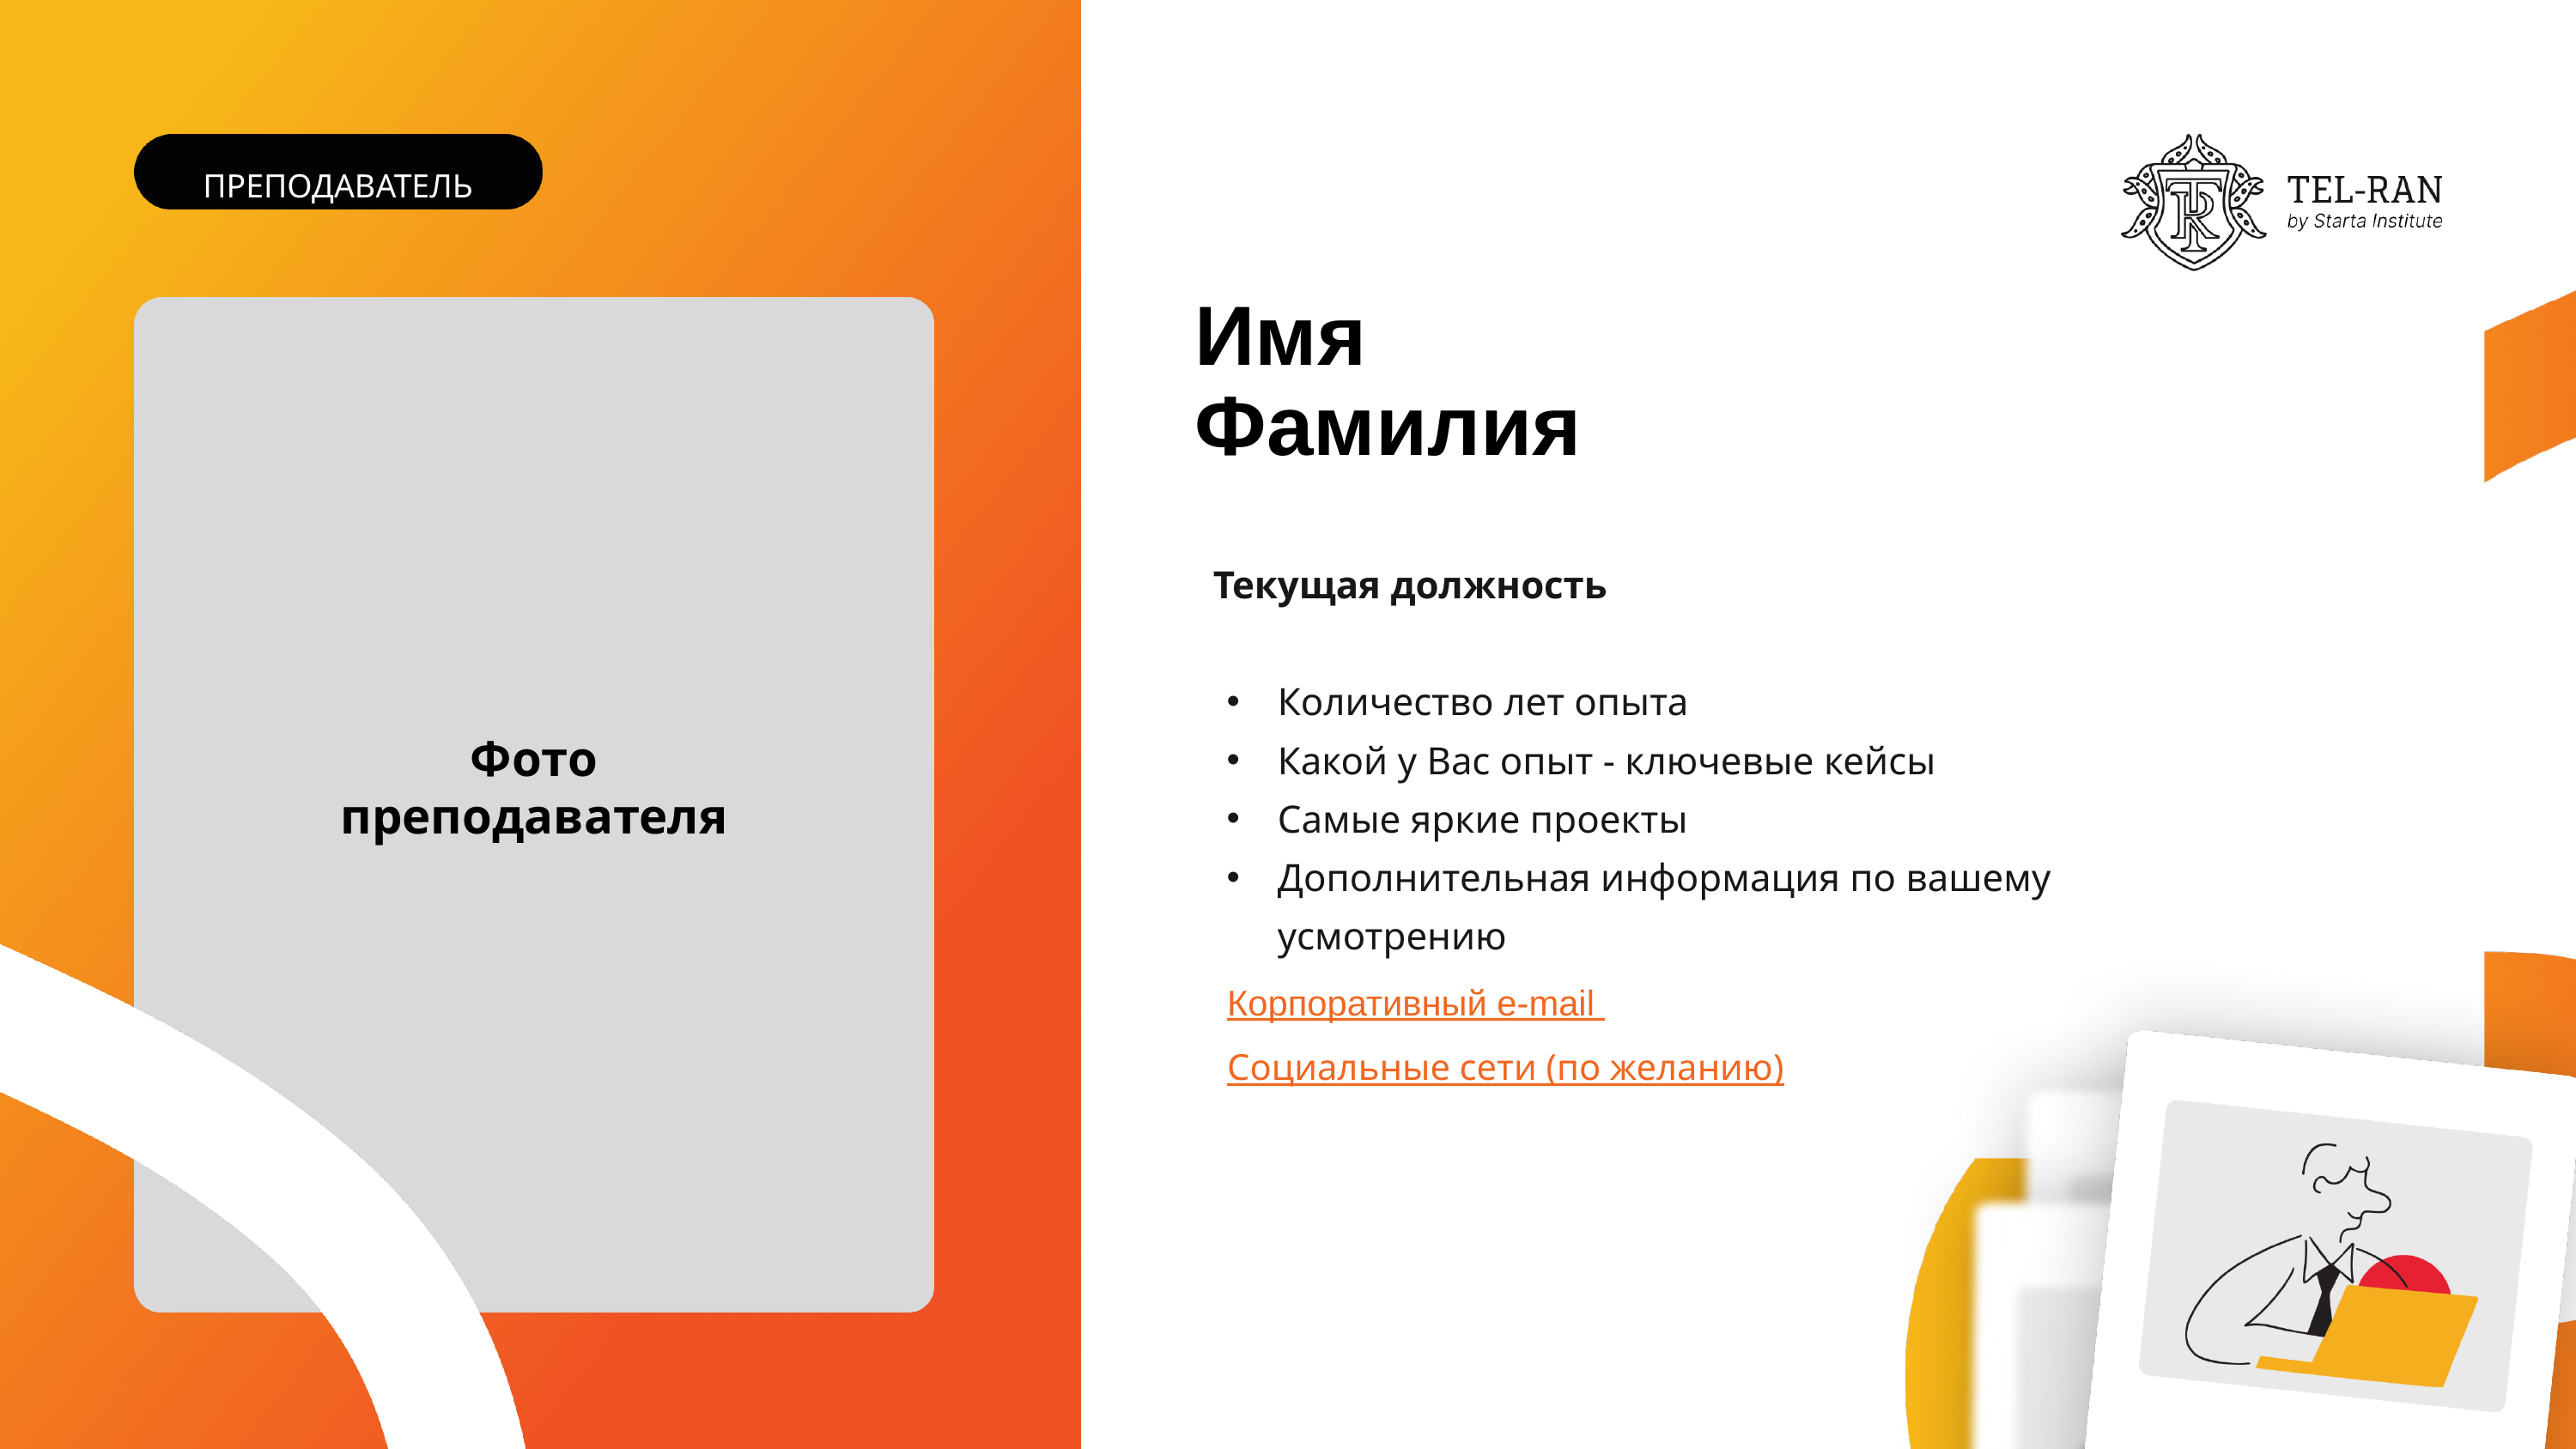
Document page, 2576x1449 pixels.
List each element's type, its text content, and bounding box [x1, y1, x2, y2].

picture [1906, 0, 2575, 942]
text_box [1122, 297, 2485, 1159]
picture [0, 0, 1081, 1449]
text_box Имя Фамилия [1194, 292, 2268, 397]
text_box Корпоративный e-mail Социальные сети (по желанию) [1222, 954, 1880, 1093]
text_box Текущая должность Количество лет опыта Какой у Вас опыт - ключевые кейсы Самые яркие проекты Дополнительная информация по вашему усмотрению [1213, 548, 2286, 948]
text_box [1884, 942, 2576, 1449]
